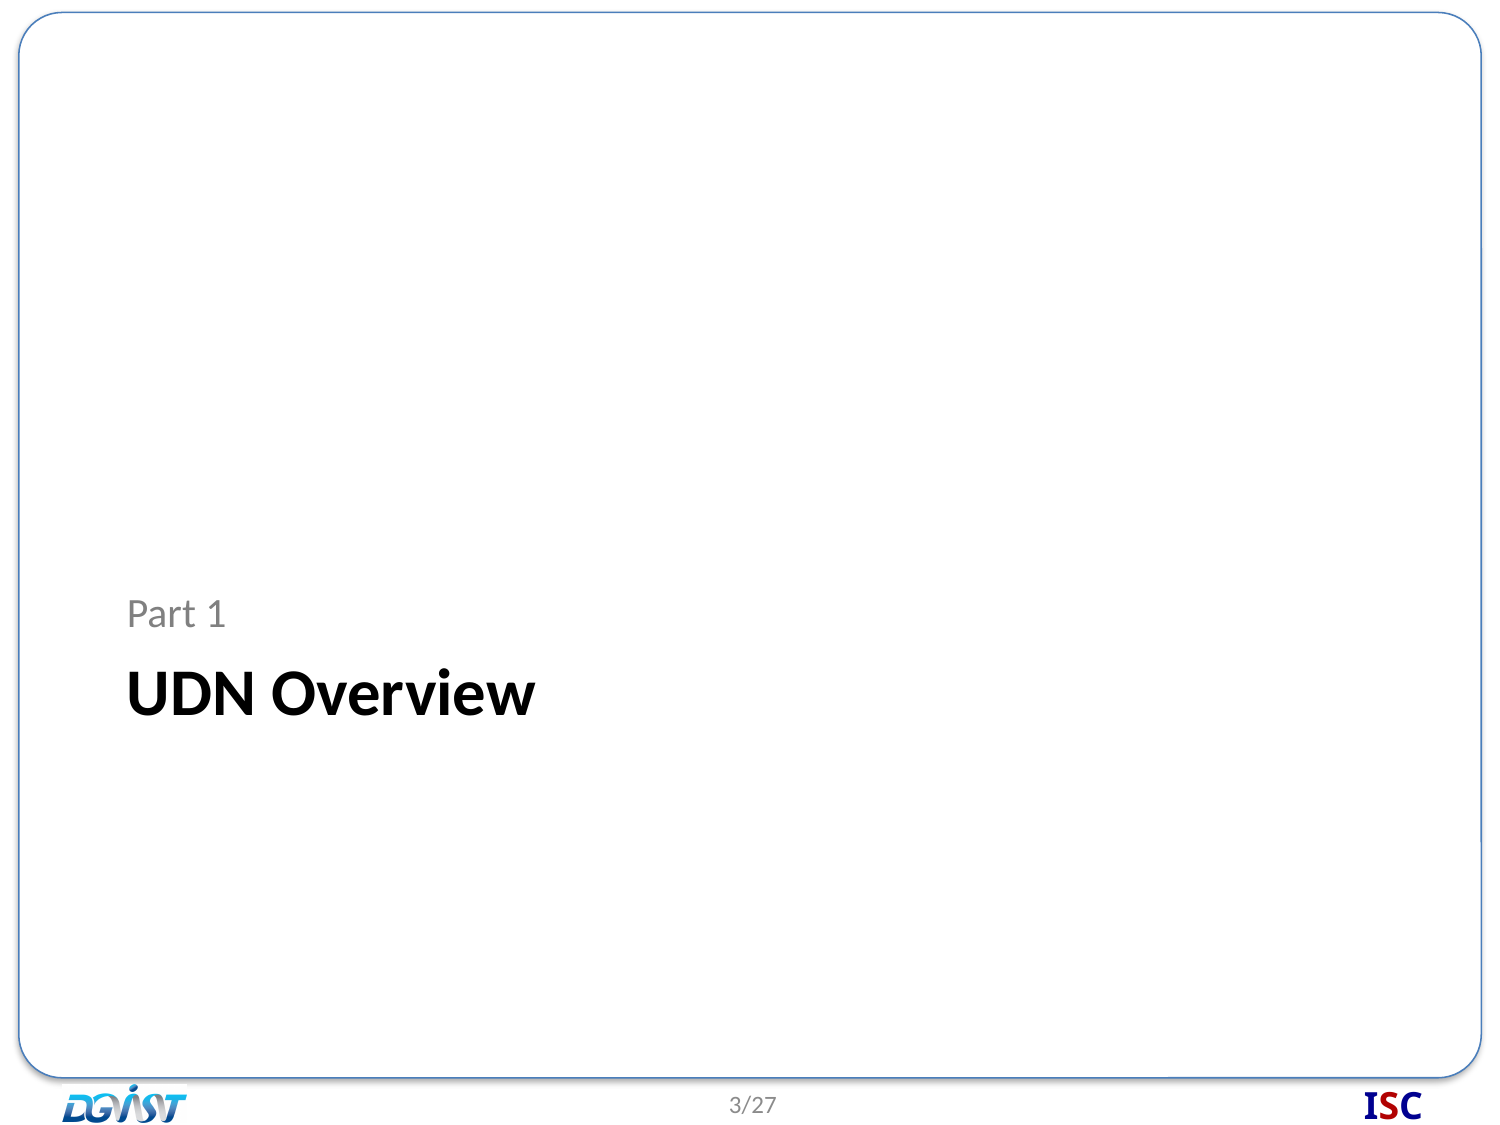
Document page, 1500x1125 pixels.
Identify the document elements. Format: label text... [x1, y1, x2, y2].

picture [62, 1084, 187, 1123]
text_box Part 1 UDN Overview [111, 490, 1387, 737]
